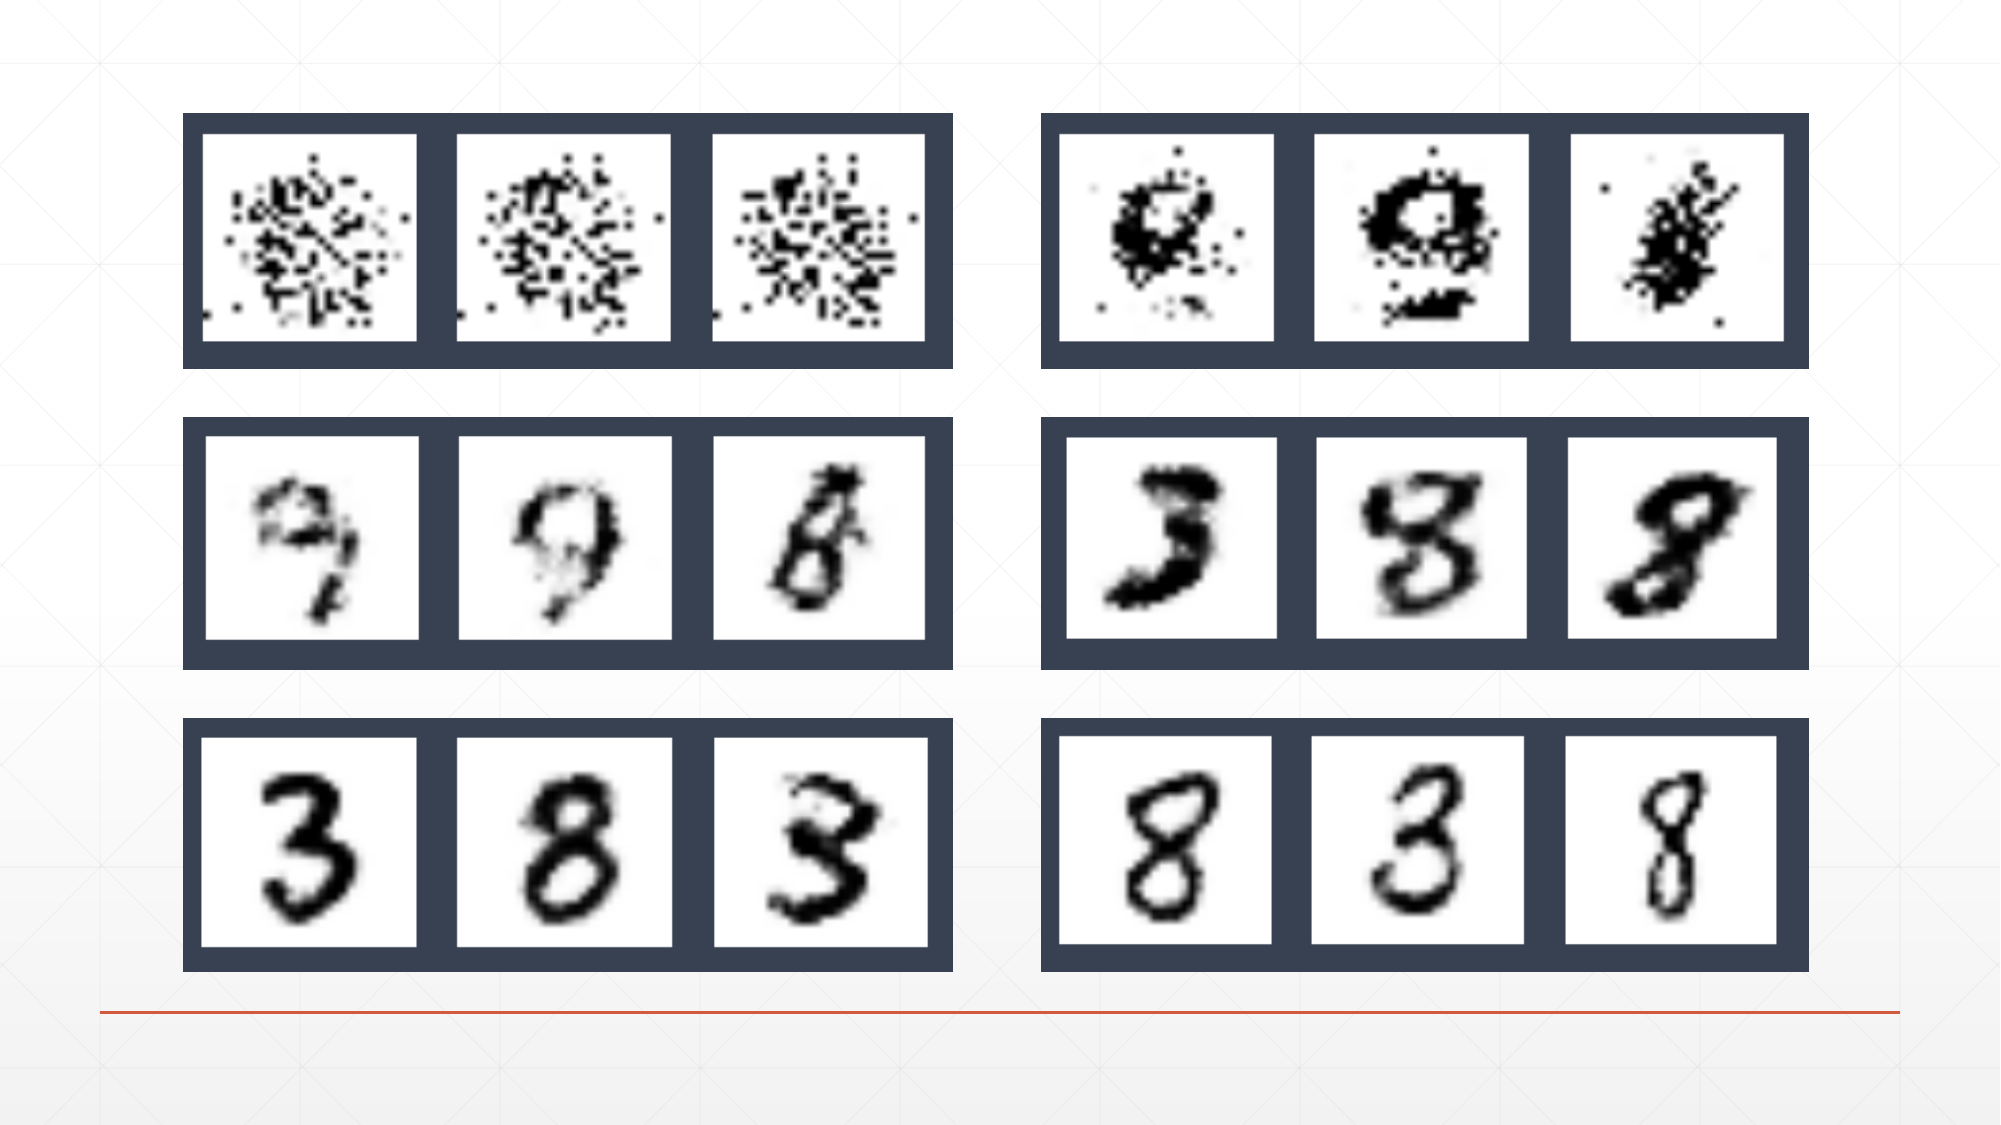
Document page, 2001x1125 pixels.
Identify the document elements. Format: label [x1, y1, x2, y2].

picture [1041, 718, 1809, 973]
picture [1041, 113, 1809, 369]
picture [183, 718, 953, 973]
picture [1041, 417, 1809, 670]
picture [183, 113, 953, 369]
picture [183, 417, 953, 670]
